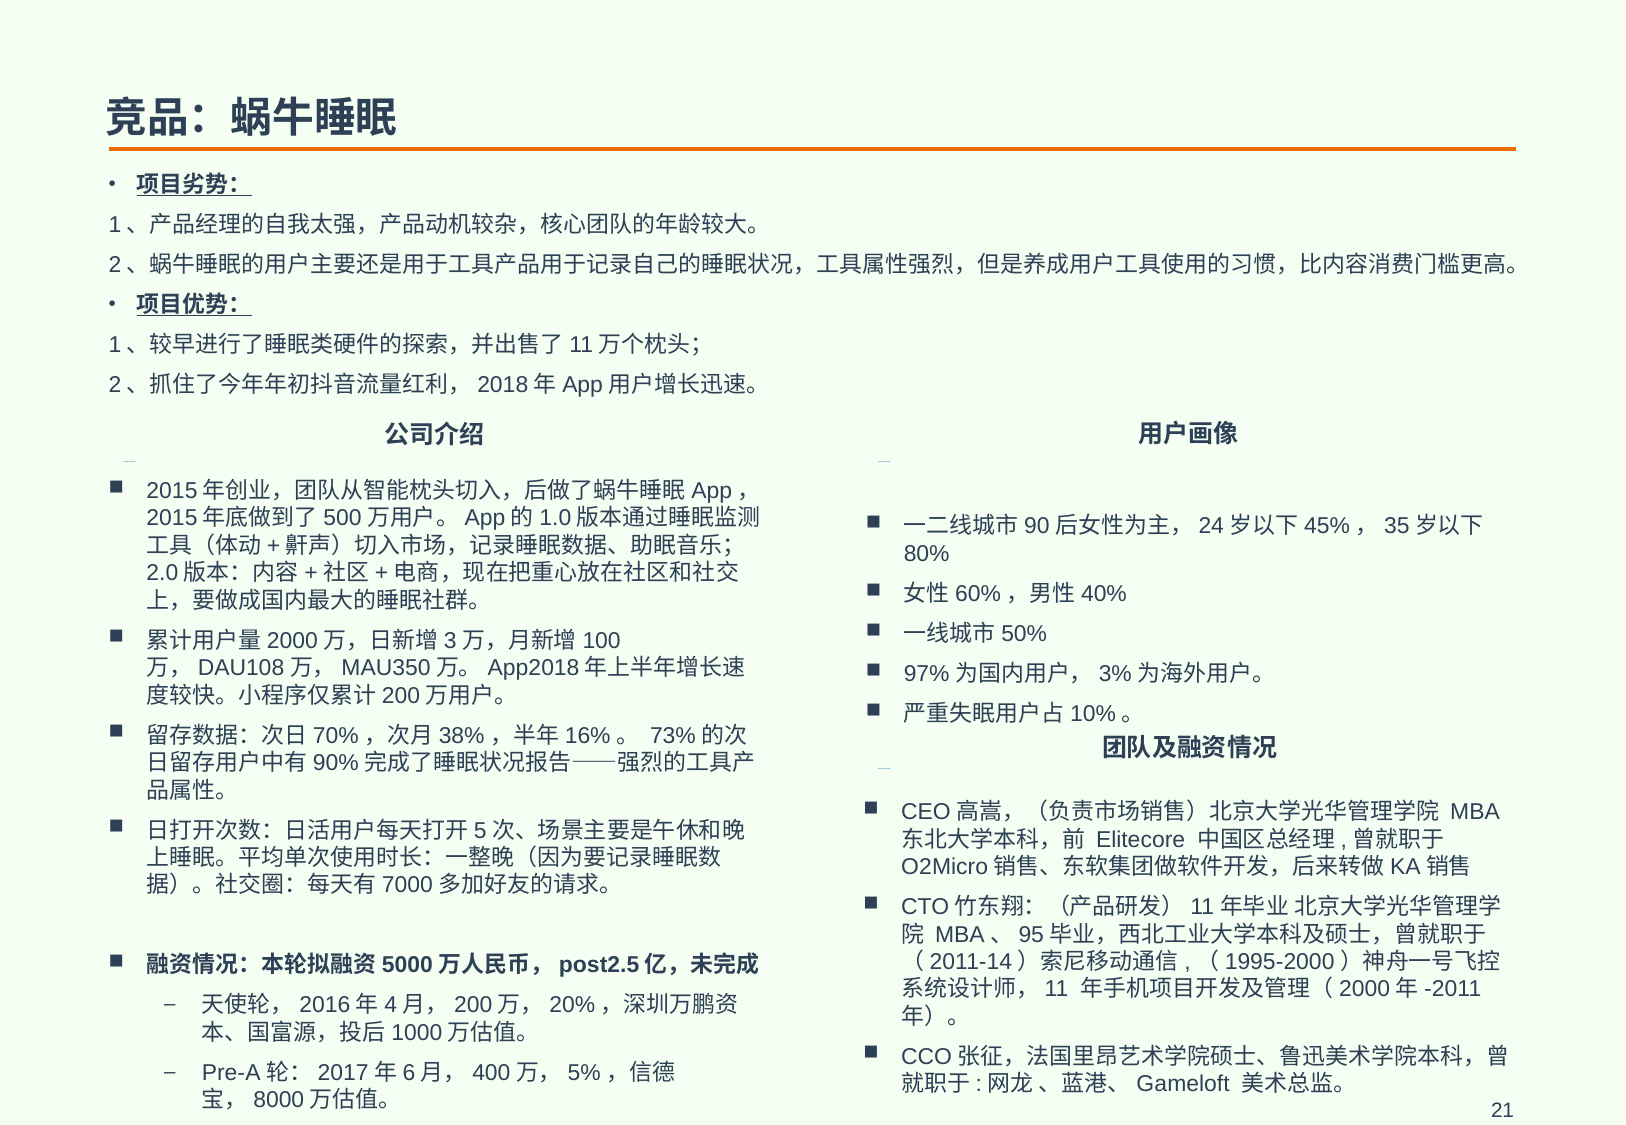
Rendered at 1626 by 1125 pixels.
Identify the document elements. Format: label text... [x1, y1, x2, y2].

title 竞品：蜗牛睡眠 [105, 46, 1513, 149]
list 团队及融资情况 [863, 723, 1516, 769]
list 一二线城市90后女性为主，24岁以下45%，35岁以下80% 女性60%，男性40% 一线城市50% 97%为国内用户，3%为海外用户。 严重失眠用户占10%。 [865, 503, 1519, 727]
list 2015年创业，团队从智能枕头切入，后做了蜗牛睡眠App，2015年底做到了500万用户。App的1.0版本通过睡眠监测工具（体动+鼾声）切入市场，记录睡眠数据、助眠音乐；2.0版本：内容+社区+电商，现在把重心放在社区和社交上，要做成国内最大的睡眠社群。 累计用户量2000万，日新增3万，月新增100万，DAU108万，MAU350万。App2018年上半年增长速度较快。小程序仅累计200万用户。 留存数据：次日70%，次月38%，半年16%。 73%的次日留存用户中有90%完成了睡眠状况报告——强烈的工具产品属性。 日打开次数：日活用户每天打开5次、场景主要是午休和晚上睡眠。平均单次使用时长：一整晚（因为要记录睡眠数据）。社交圈：每天有7000多加好友的请求。 融资情况：本轮拟融资5000万人民币，post2.5亿，未完成 天使轮，2016年4月，200万，20%，深圳万鹏资本、国富源，投后1000万估值。 Pre-A轮：2017年6月，400万，5%，信德宝，8000万估值。 [108, 467, 762, 1125]
list 用户画像 [862, 409, 1515, 463]
list CEO高嵩，（负责市场销售）北京大学光华管理学院 MBA东北大学本科，前 Elitecore 中国区总经理,曾就职于O2Micro销售、东软集团做软件开发，后来转做KA销售 CTO竹东翔：（产品研发）11年毕业 北京大学光华管理学院 MBA、95毕业，西北工业大学本科及硕士，曾就职于（2011-14）索尼移动通信,（1995-2000）神舟一号飞控系统设计师，11 年手机项目开发及管理（2000年-2011年）。 CCO张征，法国里昂艺术学院硕士、鲁迅美术学院本科，曾就职于:网龙 、蓝港、Gameloft 美术总监。 [863, 788, 1517, 1097]
list 公司介绍 [108, 411, 762, 464]
list 项目劣势： 1、产品经理的自我太强，产品动机较杂，核心团队的年龄较大。 2、蜗牛睡眠的用户主要还是用于工具产品用于记录自己的睡眠状况，工具属性强烈，但是养成用户工具使用的习惯，比内容消费门槛更高。 项目优势： 1、较早进行了睡眠类硬件的探索，并出售了11万个枕头； 2、抓住了今年年初抖音流量红利，2018年App用户增长迅速。 [108, 267, 1516, 300]
